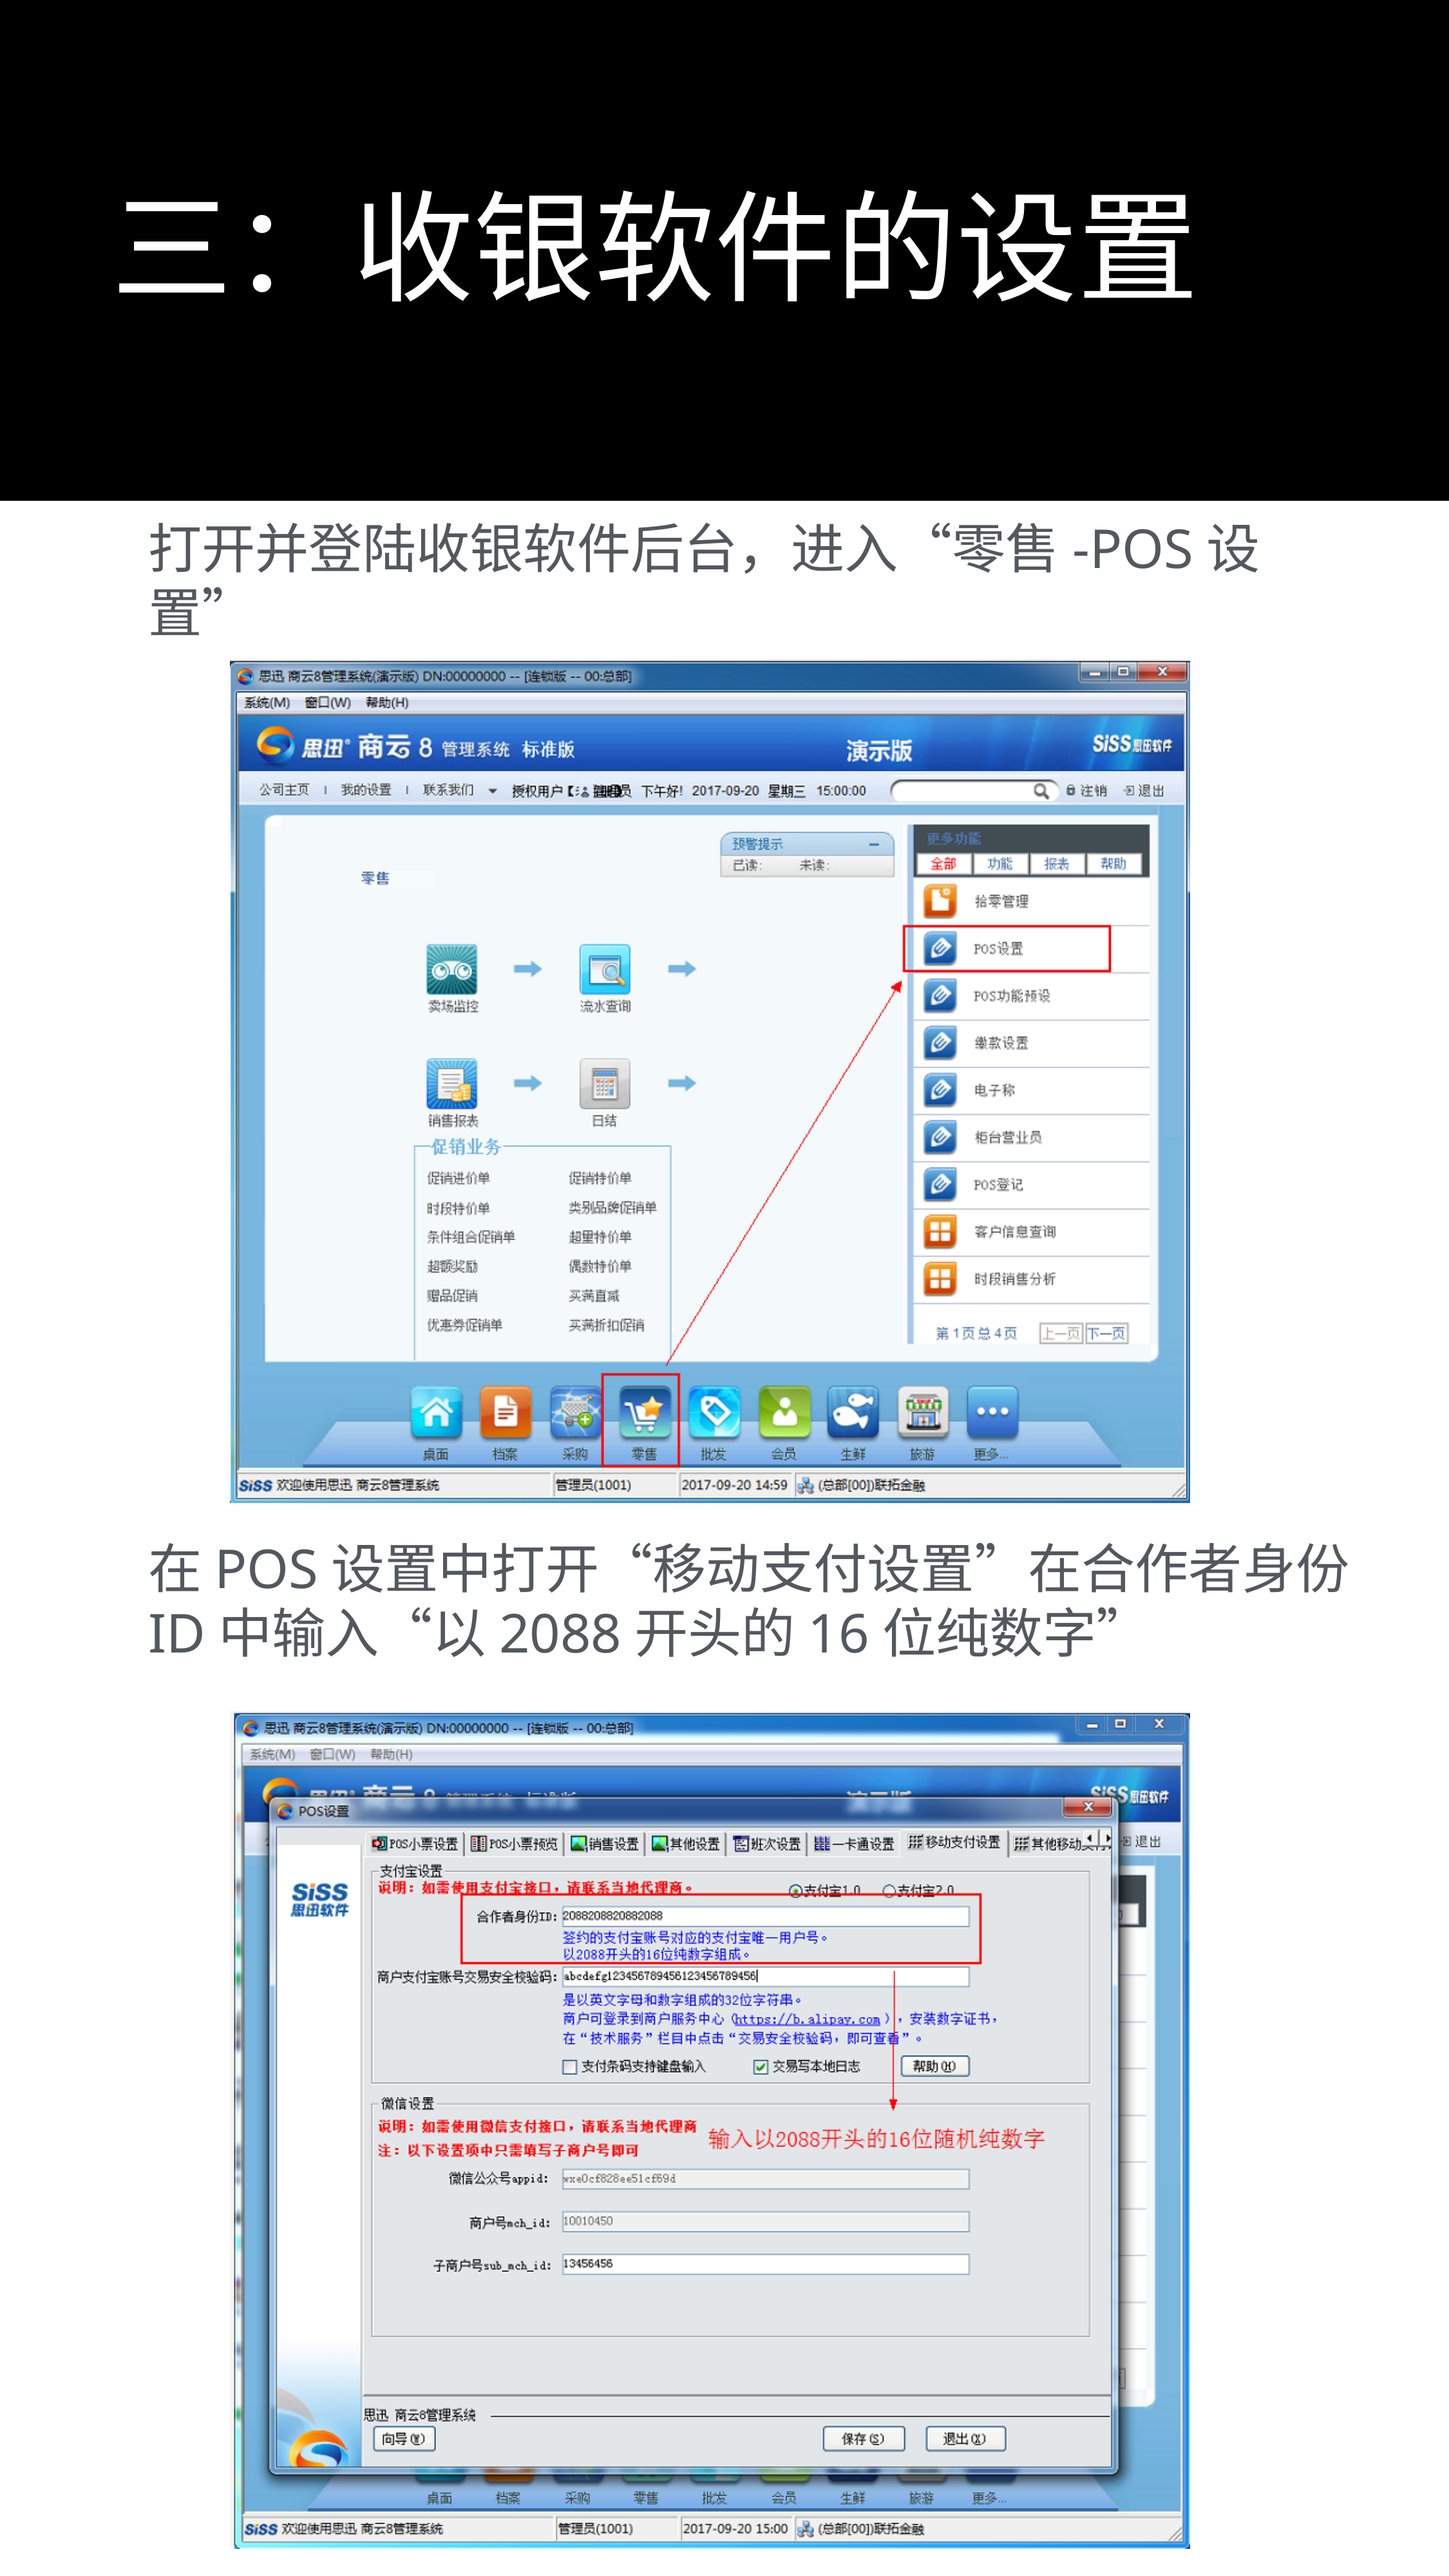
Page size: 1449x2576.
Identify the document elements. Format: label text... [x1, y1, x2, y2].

picture [230, 659, 1190, 1503]
text_box 打开并登陆收银软件后台，进入“零售-POS设置” [142, 509, 1371, 650]
text_box 在POS设置中打开“移动支付设置”在合作者身份ID中输入“以2088开头的16位纯数字” [142, 1529, 1371, 1670]
text_box [0, 0, 1449, 501]
picture [230, 1711, 1190, 2549]
text_box 三：收银软件的设置 [106, 166, 1204, 322]
